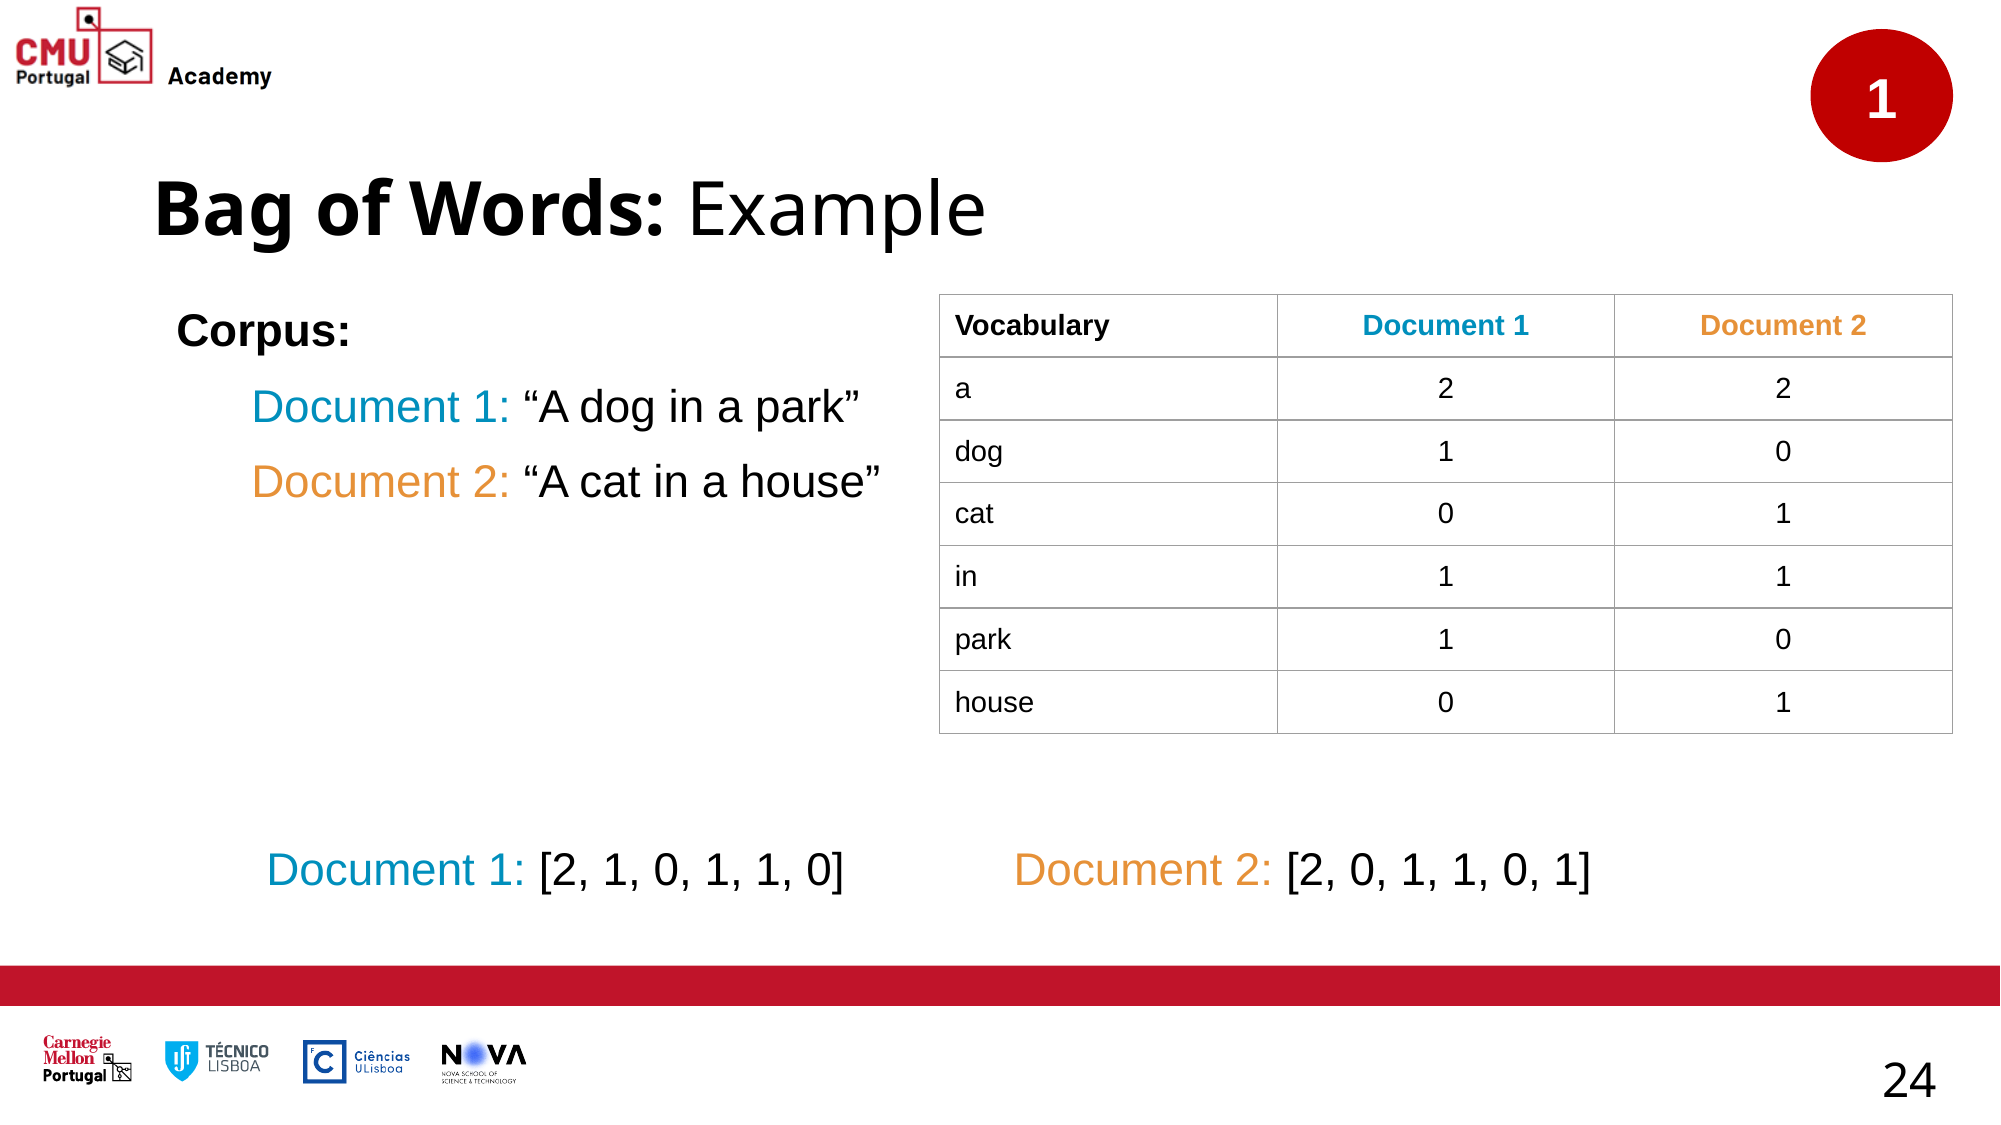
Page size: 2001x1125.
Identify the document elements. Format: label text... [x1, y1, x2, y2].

table_cell dog [940, 421, 1277, 482]
table_header Vocabulary [940, 295, 1277, 356]
table_cell 0 [1615, 421, 1952, 482]
table_header Document 1 [1278, 295, 1614, 356]
table_cell 0 [1278, 671, 1614, 733]
table_cell house [940, 671, 1277, 733]
table_cell 0 [1278, 483, 1614, 545]
table_cell 2 [1615, 358, 1952, 419]
title Bag of Words: Example [137, 145, 1863, 278]
table_cell 1 [1615, 671, 1952, 733]
text_box Document 2: [2, 0, 1, 1, 0, 1] [923, 824, 1937, 910]
slide_number ‹#› [1830, 1042, 1953, 1103]
text_box Document 1: [2, 1, 0, 1, 1, 0] [176, 824, 923, 910]
table_cell 1 [1278, 421, 1614, 482]
table_cell 1 [1278, 609, 1614, 670]
table_cell 0 [1615, 609, 1952, 670]
table_cell cat [940, 483, 1277, 545]
picture [5, 3, 275, 92]
table_cell a [940, 358, 1277, 419]
table_cell park [940, 609, 1277, 670]
table_cell 1 [1278, 546, 1614, 607]
text_box Corpus: Document 1: “A dog in a park” Document 2: “A cat in a house” [161, 277, 1863, 387]
table_cell 1 [1615, 546, 1952, 607]
table_cell in [940, 546, 1277, 607]
text_box 1 [1811, 29, 1953, 162]
table_header Document 2 [1615, 295, 1952, 356]
picture [0, 1011, 583, 1110]
table_cell 1 [1615, 483, 1952, 545]
table_cell 2 [1278, 358, 1614, 419]
